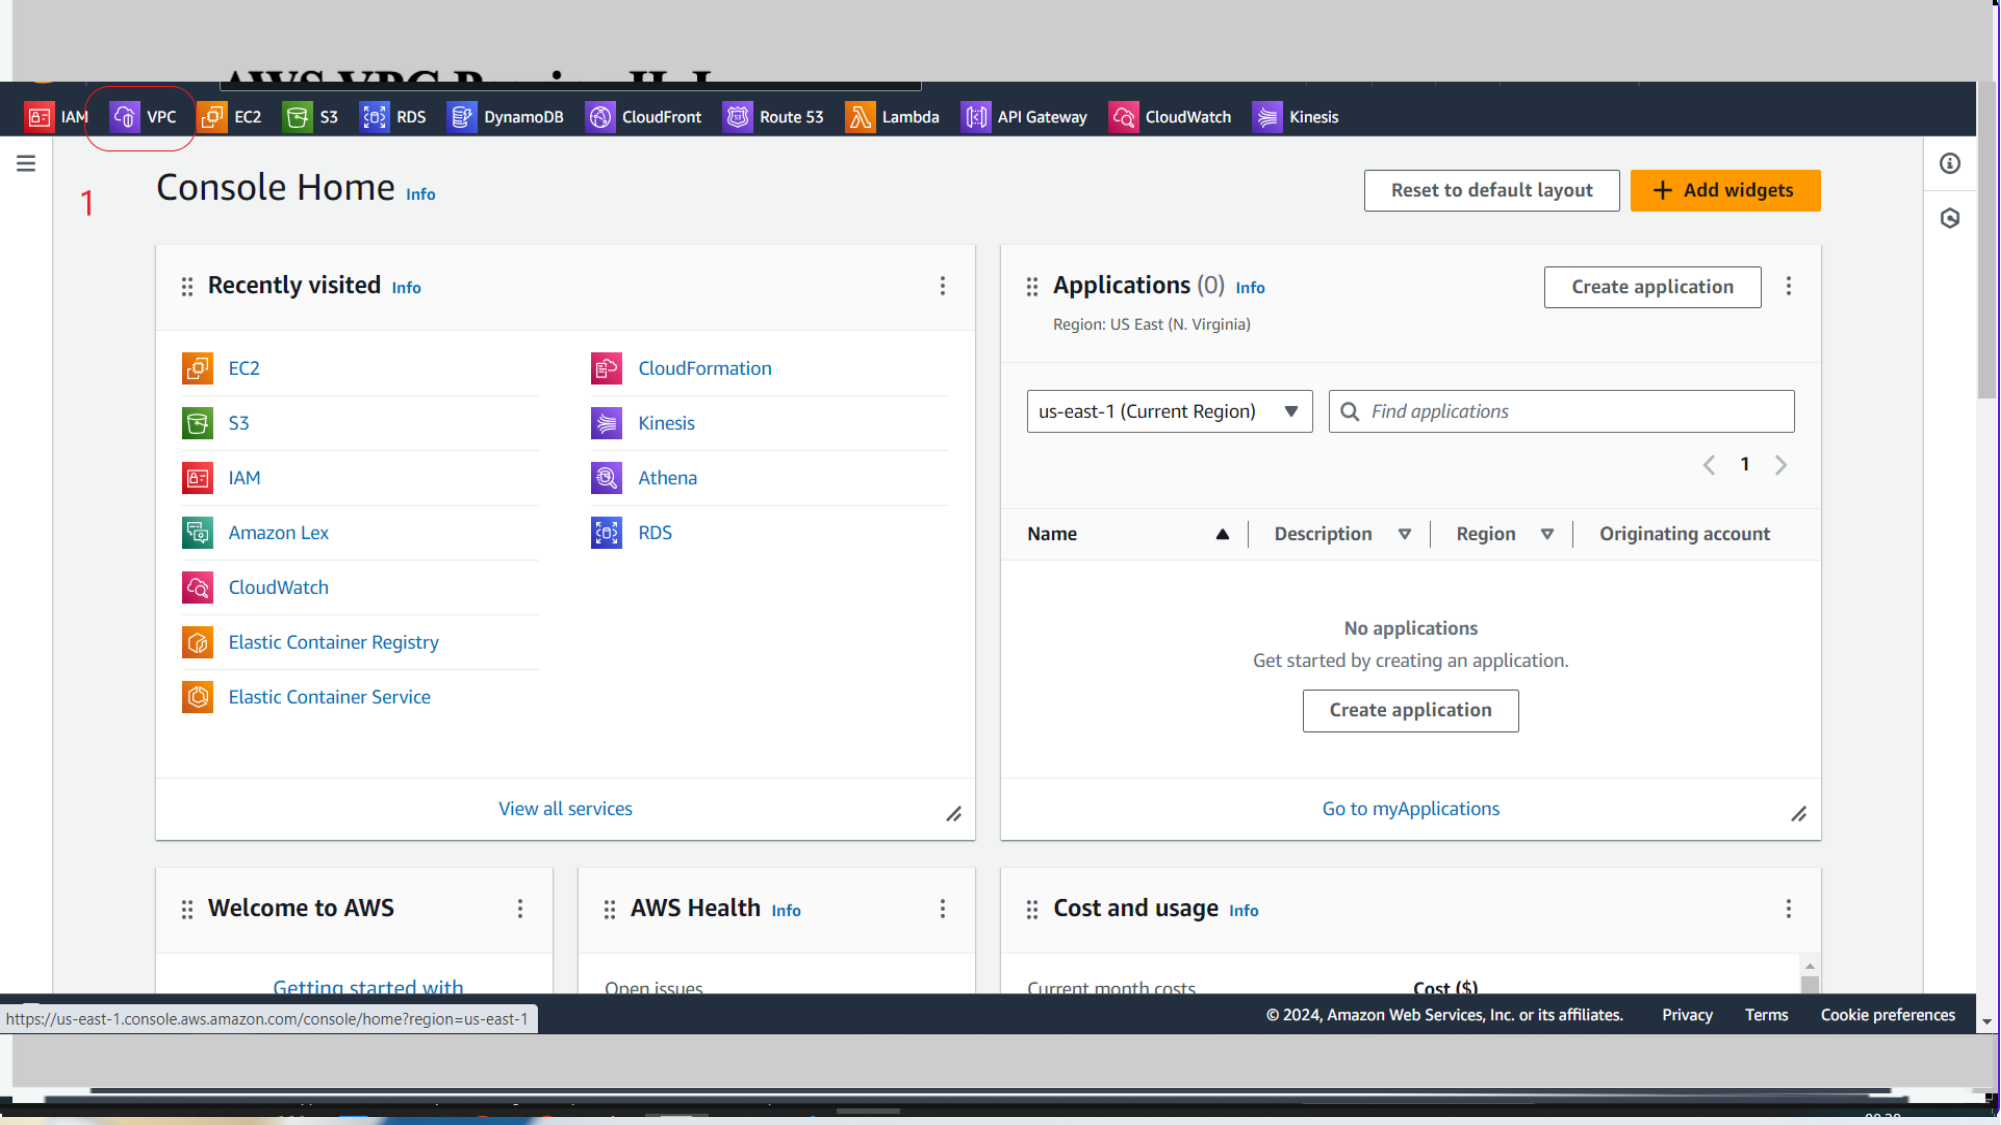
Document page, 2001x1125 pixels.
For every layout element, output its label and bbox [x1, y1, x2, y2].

text_box [0, 1117, 2000, 1125]
picture [0, 0, 1998, 1117]
